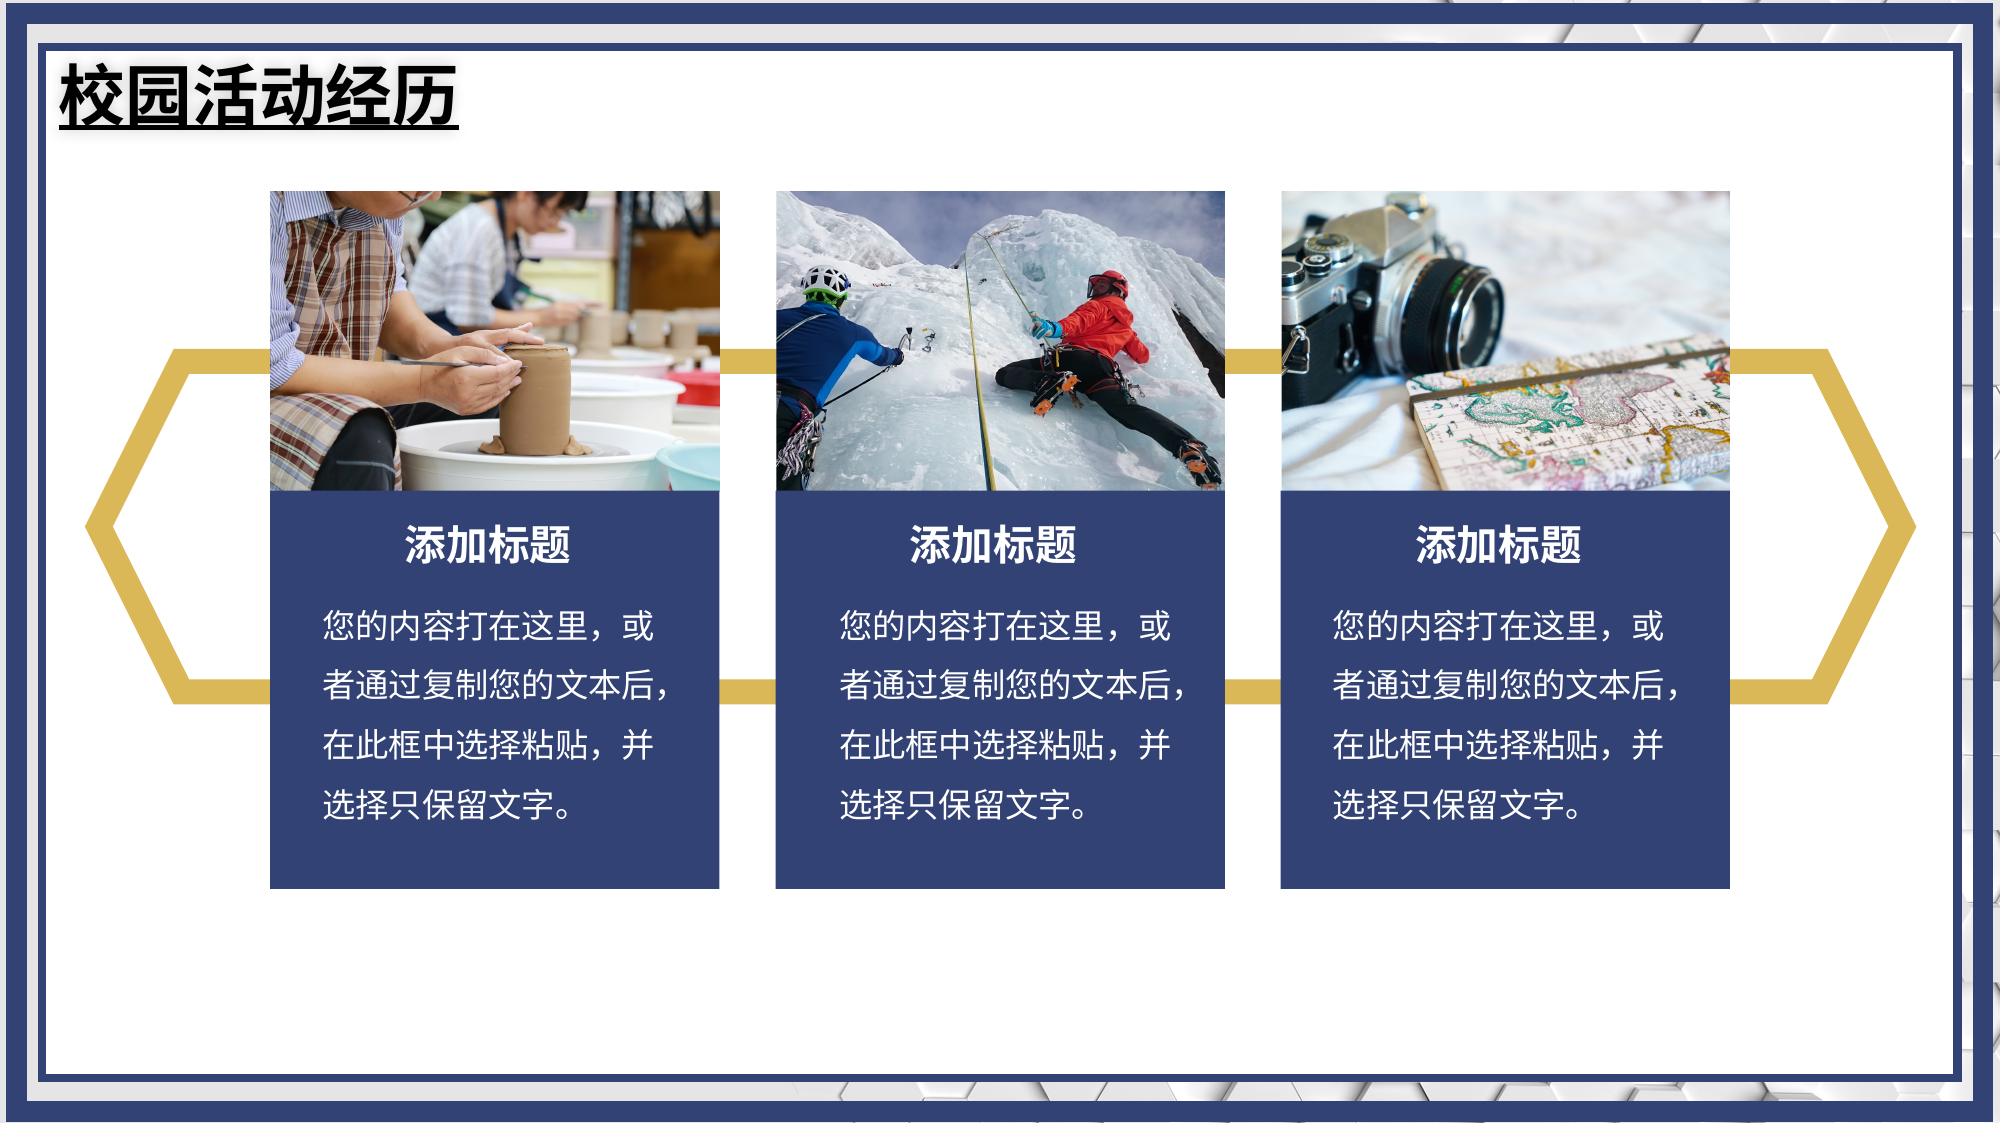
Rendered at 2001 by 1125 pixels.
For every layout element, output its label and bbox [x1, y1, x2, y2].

text_box [270, 490, 720, 889]
picture [0, 0, 2000, 1123]
text_box [775, 490, 1225, 889]
text_box [1280, 490, 1730, 889]
